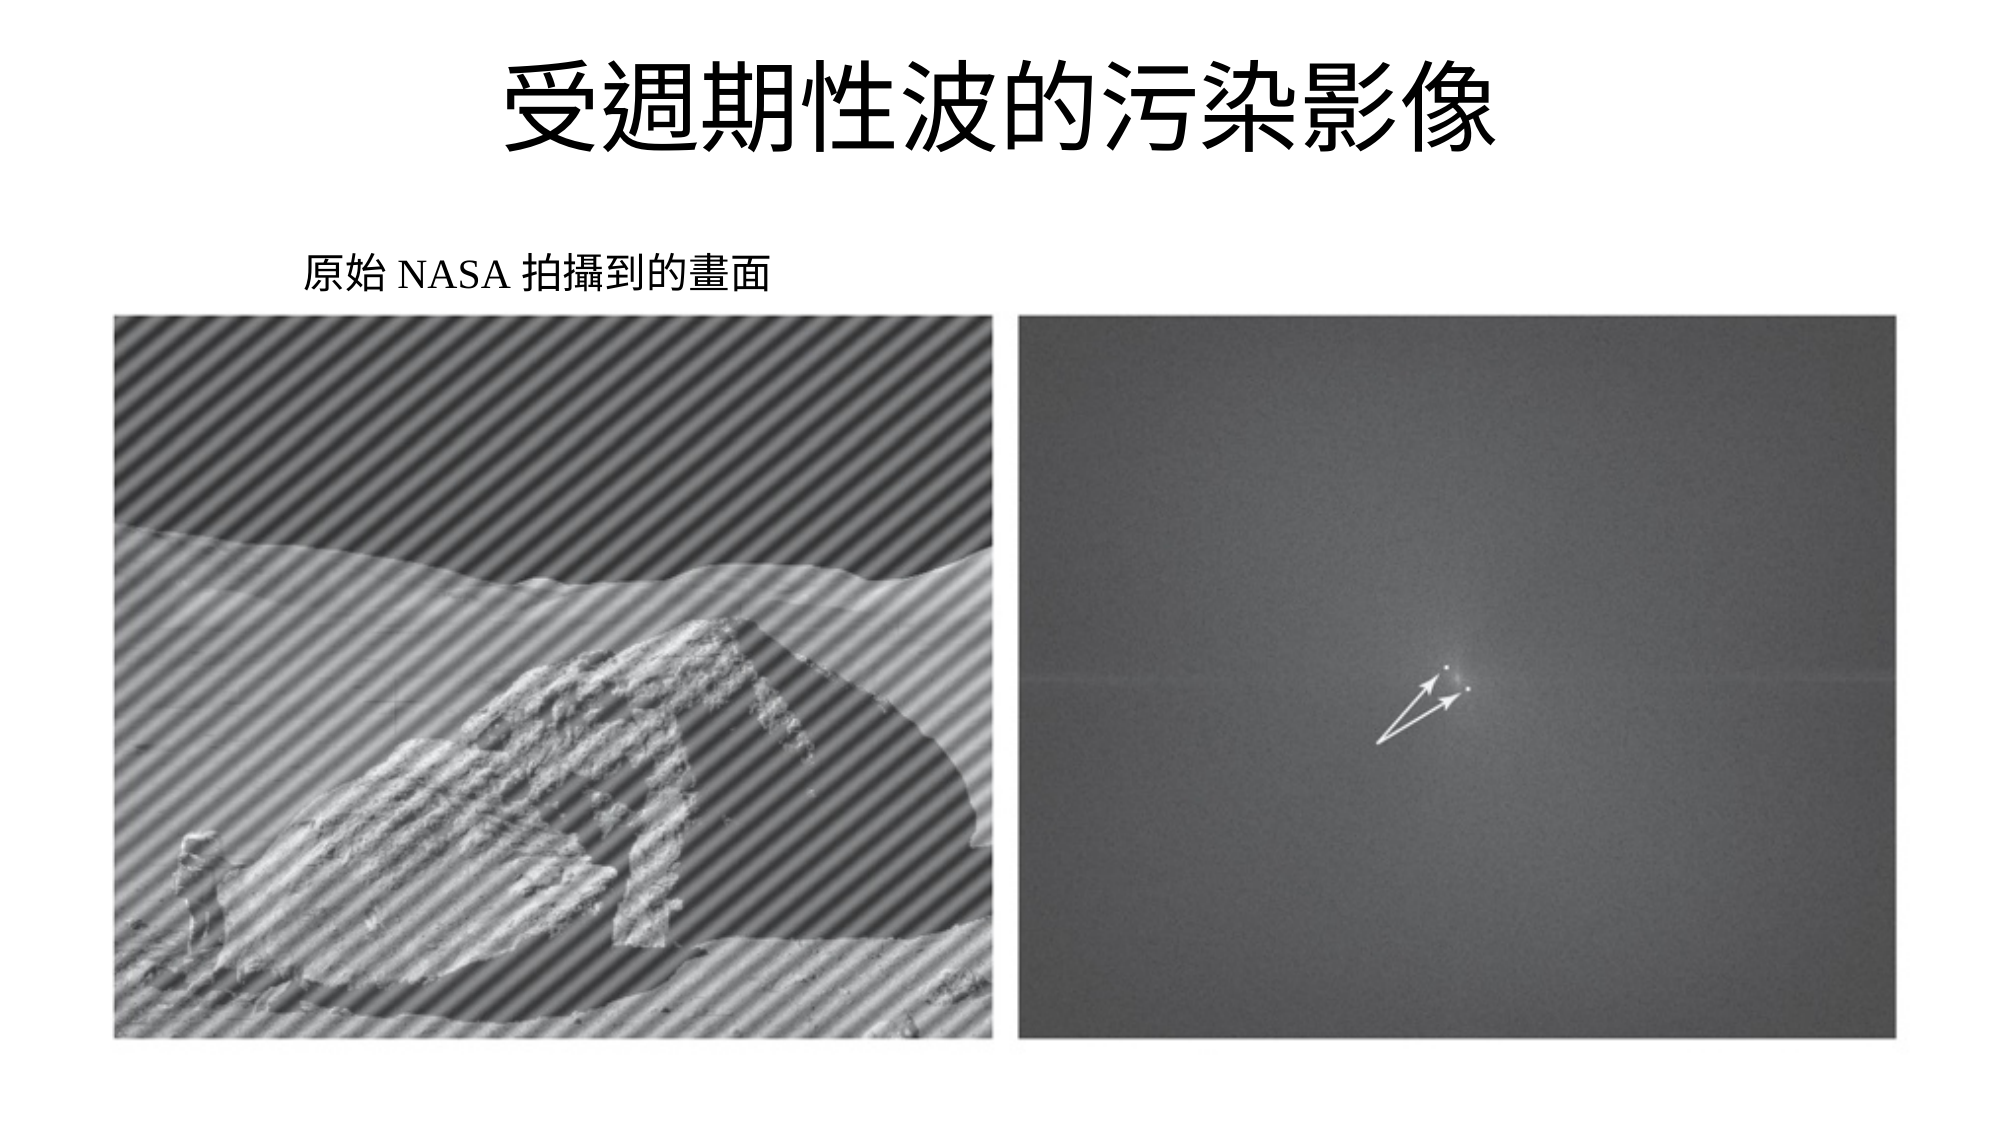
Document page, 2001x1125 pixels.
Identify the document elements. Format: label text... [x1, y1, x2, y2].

picture [47, 297, 1915, 1071]
text_box 原始NASA拍攝到的畫面 [289, 239, 787, 297]
text_box 受週期性波的污染影像 [0, 37, 2000, 173]
